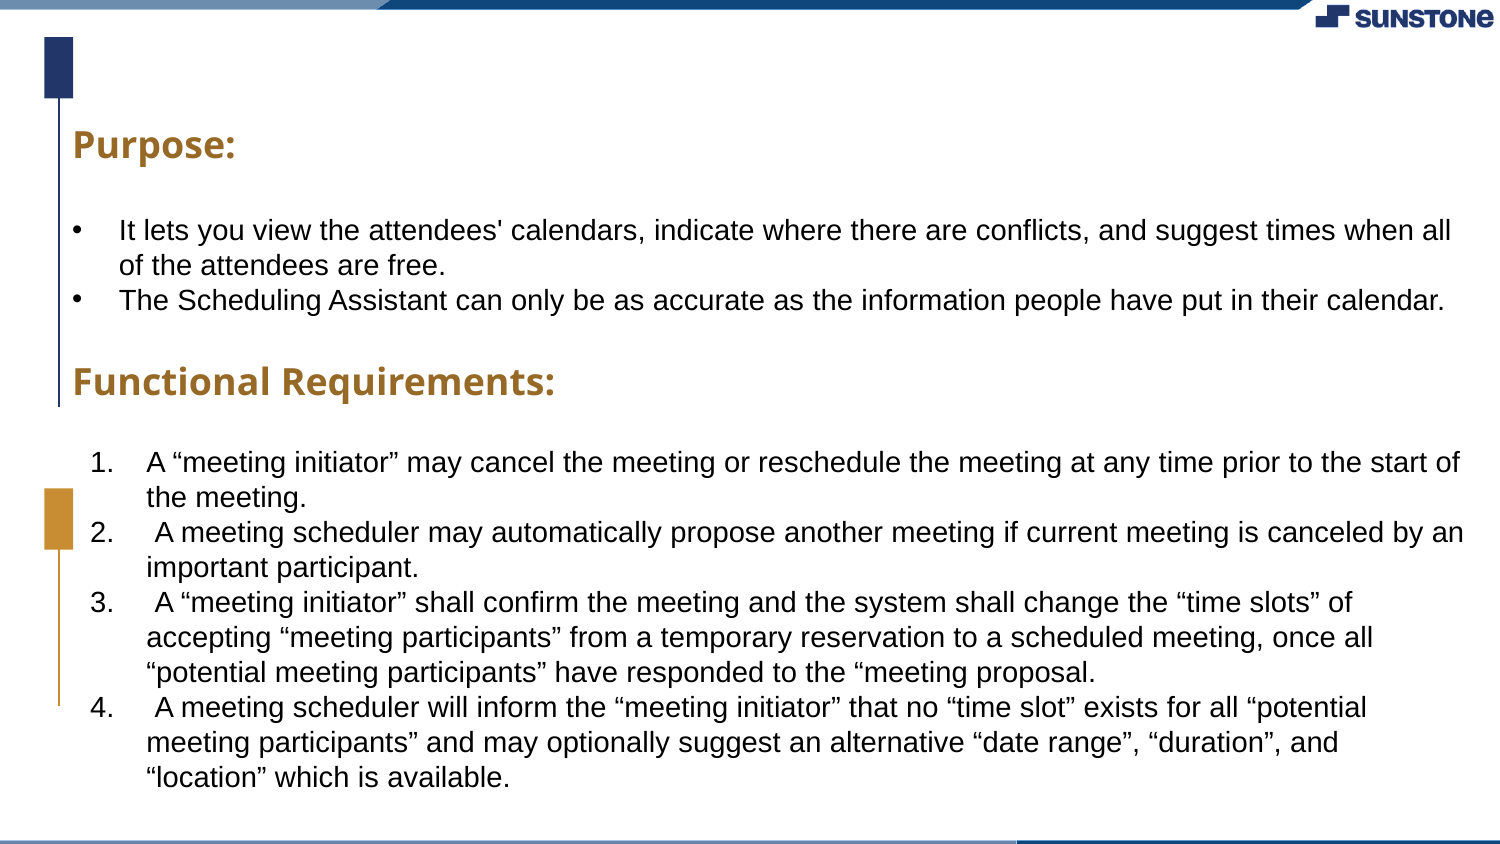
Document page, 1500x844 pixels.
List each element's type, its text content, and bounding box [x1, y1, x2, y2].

text_box A “meeting initiator” may cancel the meeting or reschedule the meeting at any time prior to the start of the meeting. A meeting scheduler may automatically propose another meeting if current meeting is canceled by an important participant. A “meeting initiator” shall confirm the meeting and the system shall change the “time slots” of accepting “meeting participants” from a temporary reservation to a scheduled meeting, once all “potential meeting participants” have responded to the “meeting proposal. A meeting scheduler will inform the “meeting initiator” that no “time slot” exists for all “potential meeting participants” and may optionally suggest an alternative “date range”, “duration”, and “location” which is available. [75, 436, 1482, 801]
text_box Functional Requirements: [57, 350, 1428, 411]
text_box Purpose: It lets you view the attendees' calendars, indicate where there are conflicts, and suggest times when all of the attendees are free. The Scheduling Assistant can only be as accurate as the information people have put in their calendar. [57, 114, 1500, 324]
picture [0, 0, 1500, 844]
